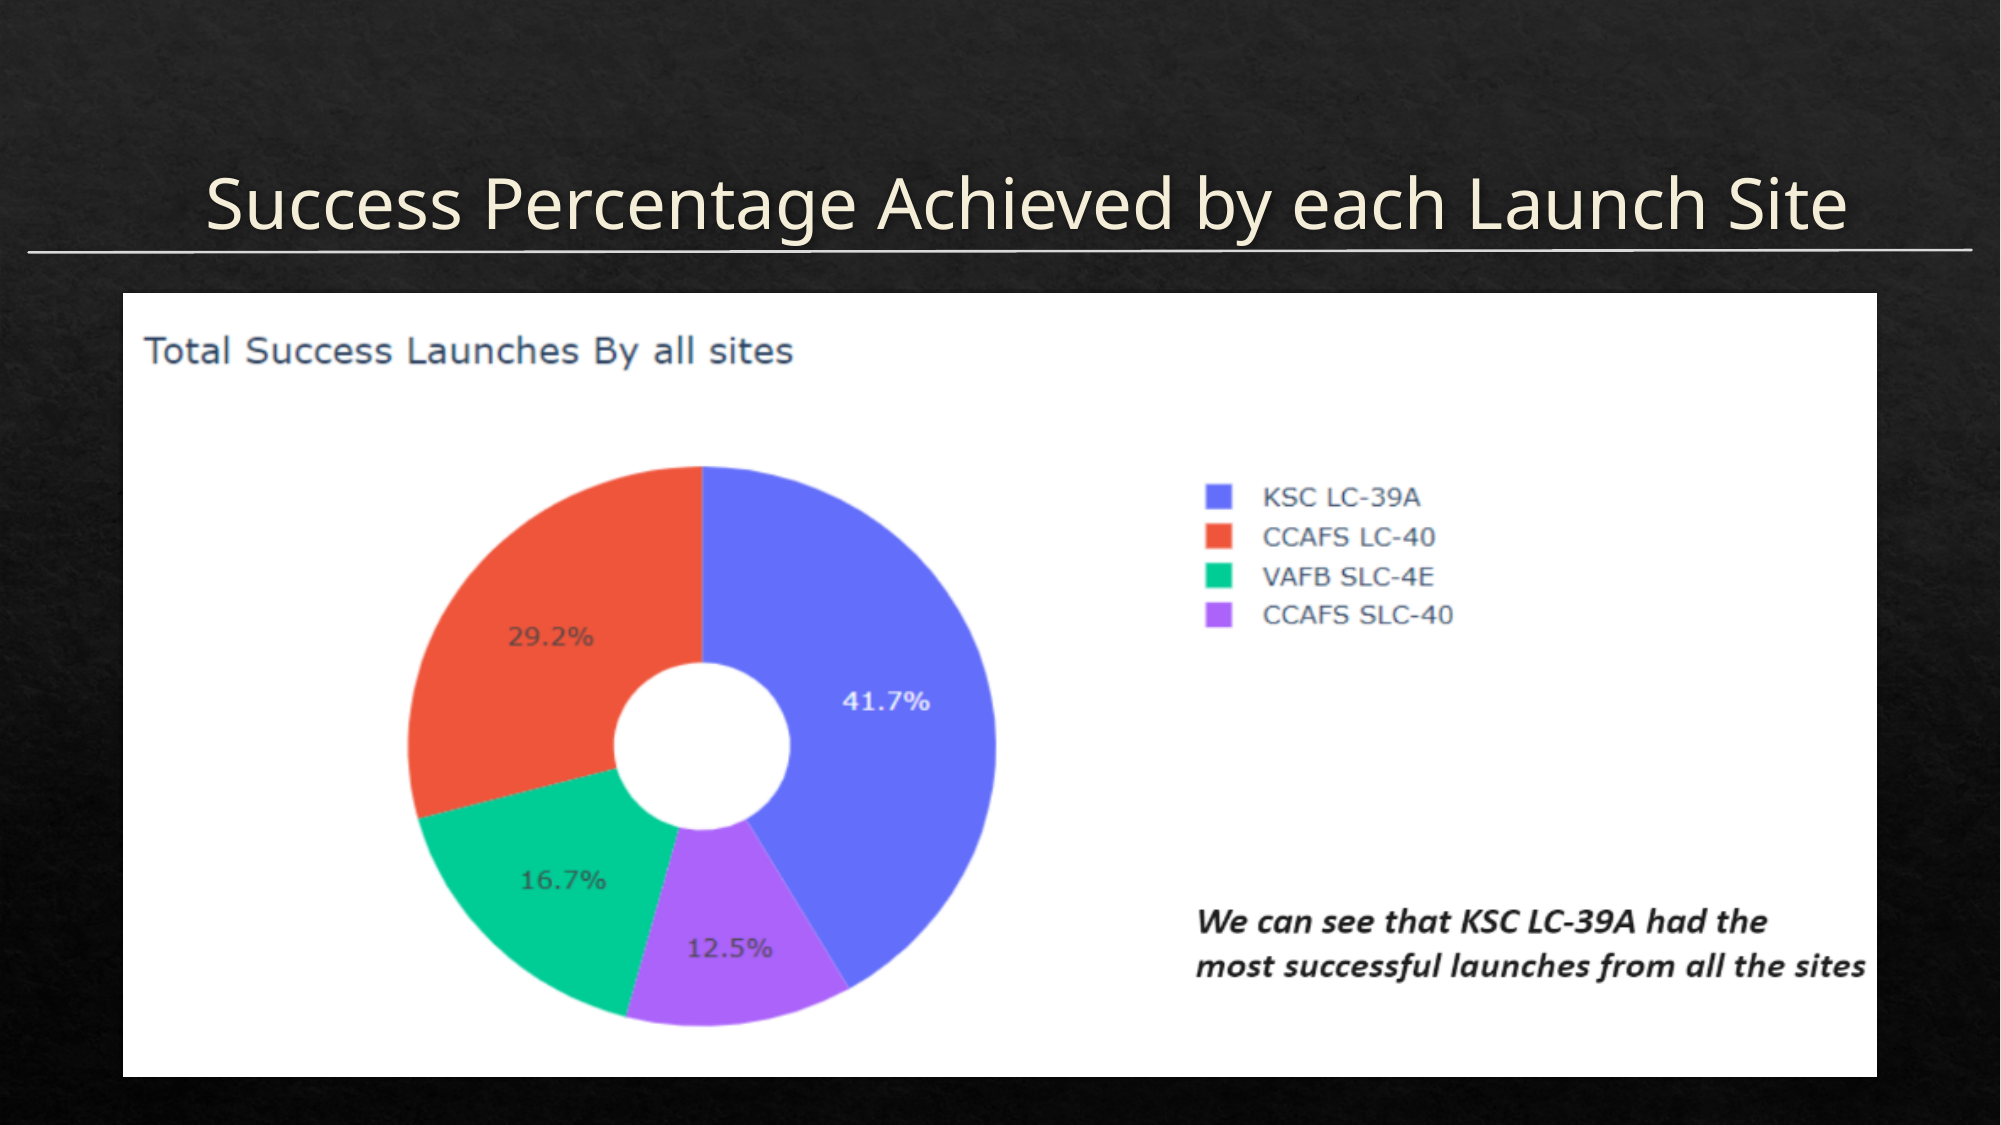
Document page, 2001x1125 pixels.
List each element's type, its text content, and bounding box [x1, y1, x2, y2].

picture [123, 293, 1877, 1077]
title Success Percentage Achieved by each Launch Site [178, 105, 1879, 246]
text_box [28, 249, 1972, 253]
